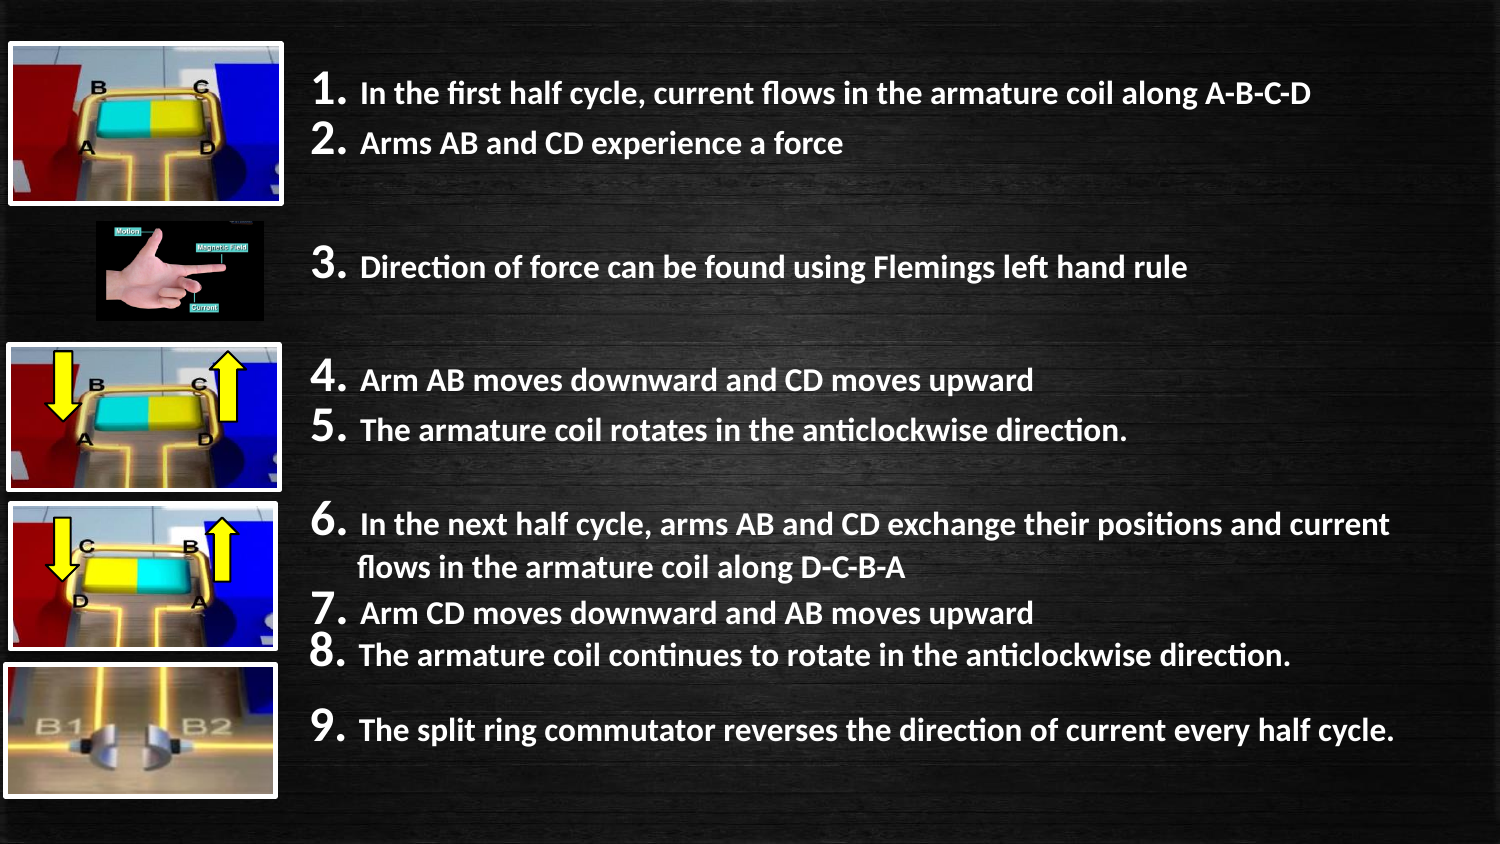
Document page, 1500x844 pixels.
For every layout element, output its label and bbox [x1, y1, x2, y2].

text_box [12, 505, 274, 648]
picture [0, 0, 1500, 844]
text_box [10, 346, 278, 488]
